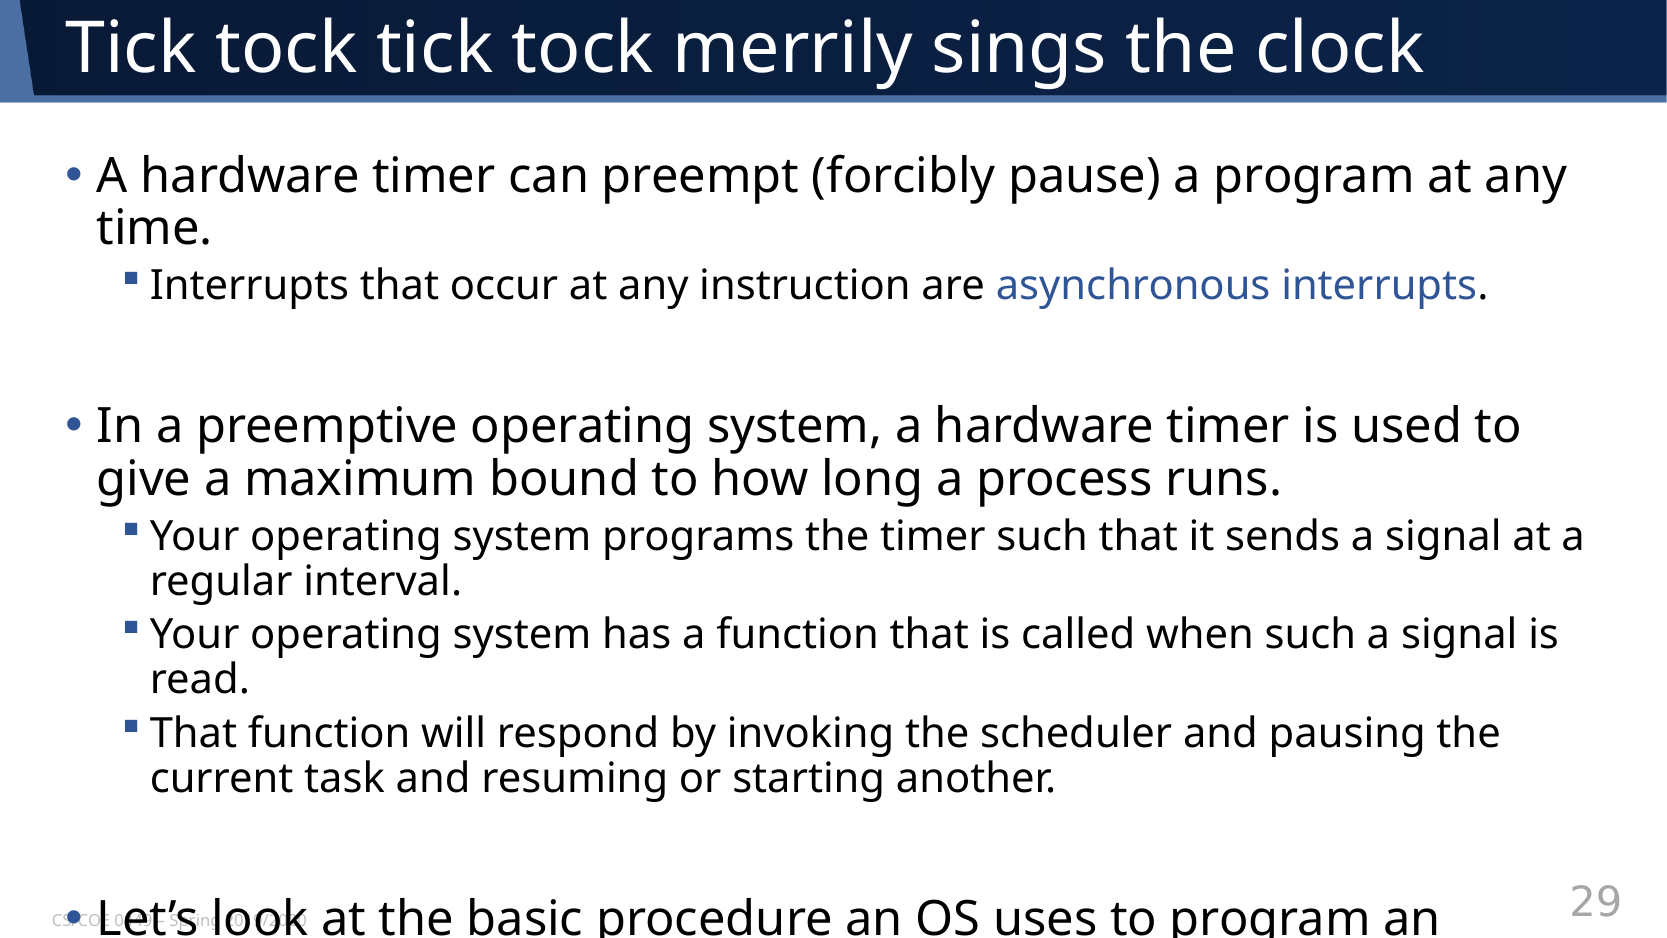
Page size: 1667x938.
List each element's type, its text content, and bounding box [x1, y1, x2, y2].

title Tick tock tick tock merrily sings the clock [50, 3, 1667, 97]
picture [0, 0, 1667, 938]
footer CS/COE 0449 – Spring 2019/2020 [0, 906, 360, 937]
list A hardware timer can preempt (forcibly pause) a program at any time. Interrupts that occur at any instruction are asynchronous interrupts. In a preemptive operating system, a hardware timer is used to give a maximum bound to how long a process runs. Your operating system programs the timer such that it sends a signal at a regular interval. Your operating system has a function that is called when such a signal is read. That function will respond by invoking the scheduler and pausing the current task and resuming or starting another. Let’s look at the basic procedure an OS uses to program an interrupt. [50, 142, 1623, 853]
